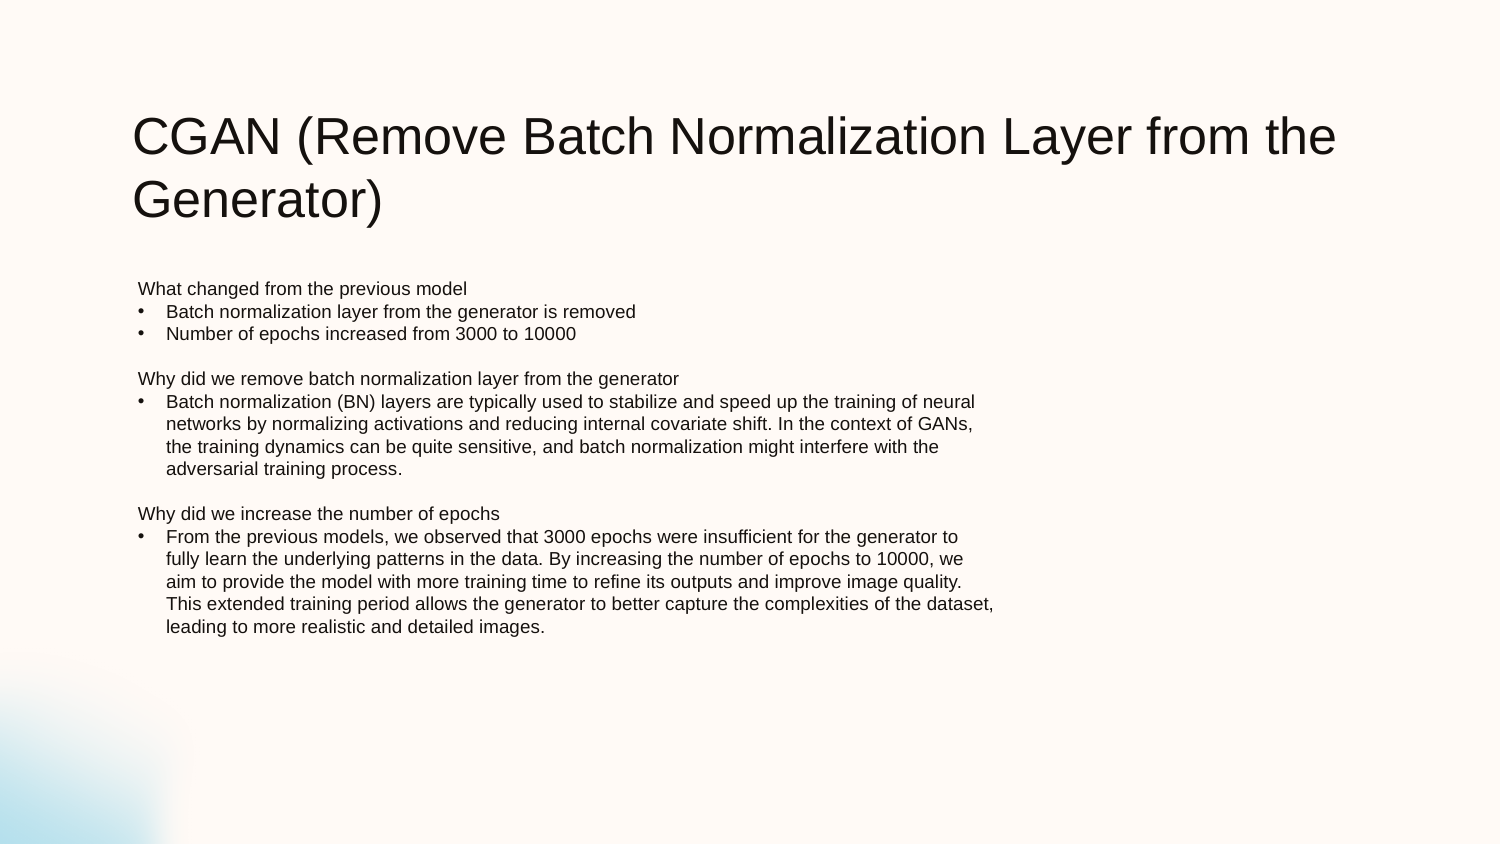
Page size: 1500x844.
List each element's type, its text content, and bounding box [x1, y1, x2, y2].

text_box What changed from the previous model Batch normalization layer from the generator is removed Number of epochs increased from 3000 to 10000 Why did we remove batch normalization layer from the generator Batch normalization (BN) layers are typically used to stabilize and speed up the training of neural networks by normalizing activations and reducing internal covariate shift. In the context of GANs, the training dynamics can be quite sensitive, and batch normalization might interfere with the adversarial training process. Why did we increase the number of epochs From the previous models, we observed that 3000 epochs were insufficient for the generator to fully learn the underlying patterns in the data. By increasing the number of epochs to 10000, we aim to provide the model with more training time to refine its outputs and improve image quality. This extended training period allows the generator to better capture the complexities of the dataset, leading to more realistic and detailed images. [122, 261, 1011, 728]
picture [0, 561, 286, 844]
title CGAN (Remove Batch Normalization Layer from the Generator) [117, 87, 1383, 178]
